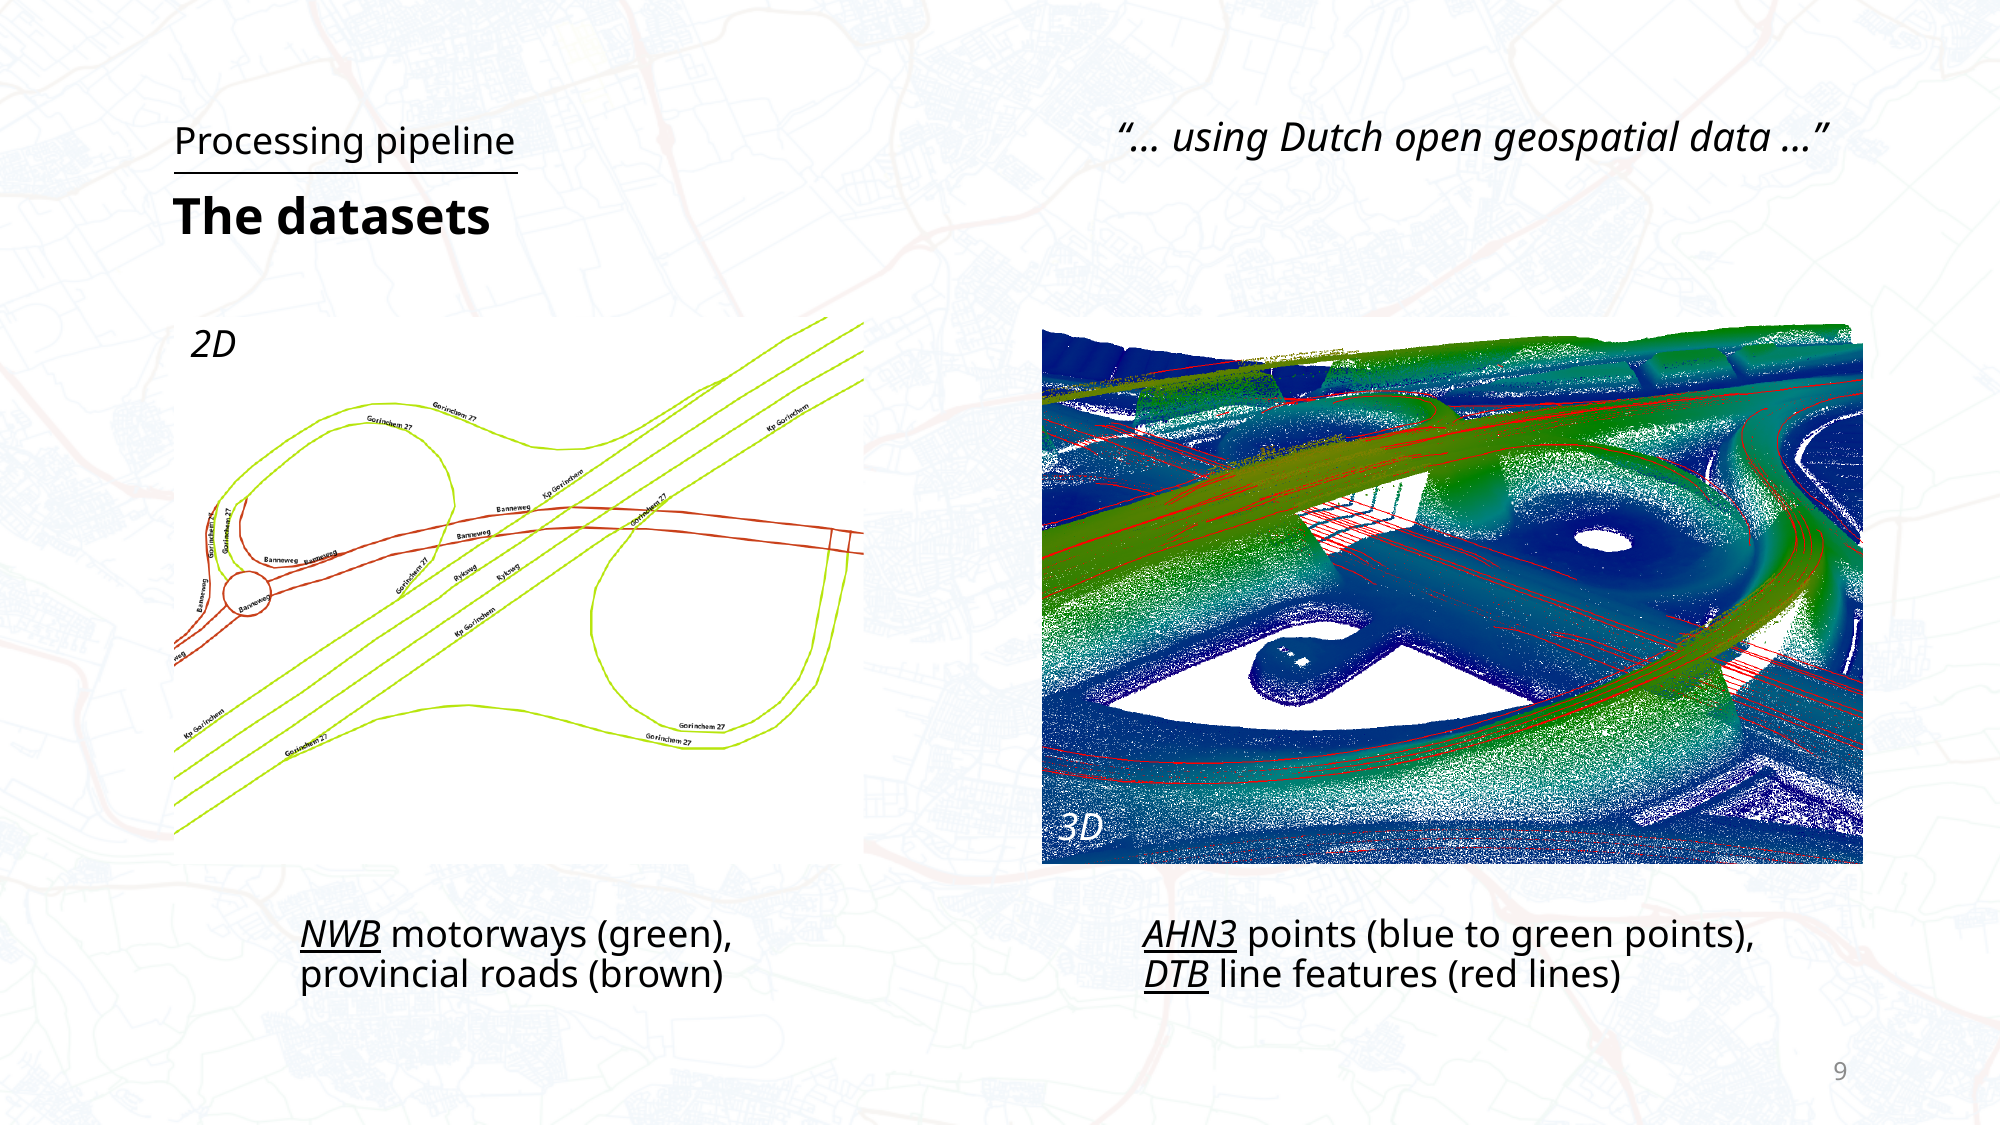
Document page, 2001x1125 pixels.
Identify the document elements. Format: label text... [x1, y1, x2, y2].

slide_number 9 [1412, 1042, 1863, 1103]
text_box AHN3 points (blue to green points), DTB line features (red lines) [1128, 907, 1777, 1032]
title The datasets [157, 182, 1224, 254]
subtitle NWB motorways (green), provincial roads (brown) [284, 907, 753, 1032]
text_box “… using Dutch open geospatial data …” [1101, 109, 1862, 179]
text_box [174, 317, 1863, 864]
text_box Processing pipeline [159, 109, 1210, 170]
